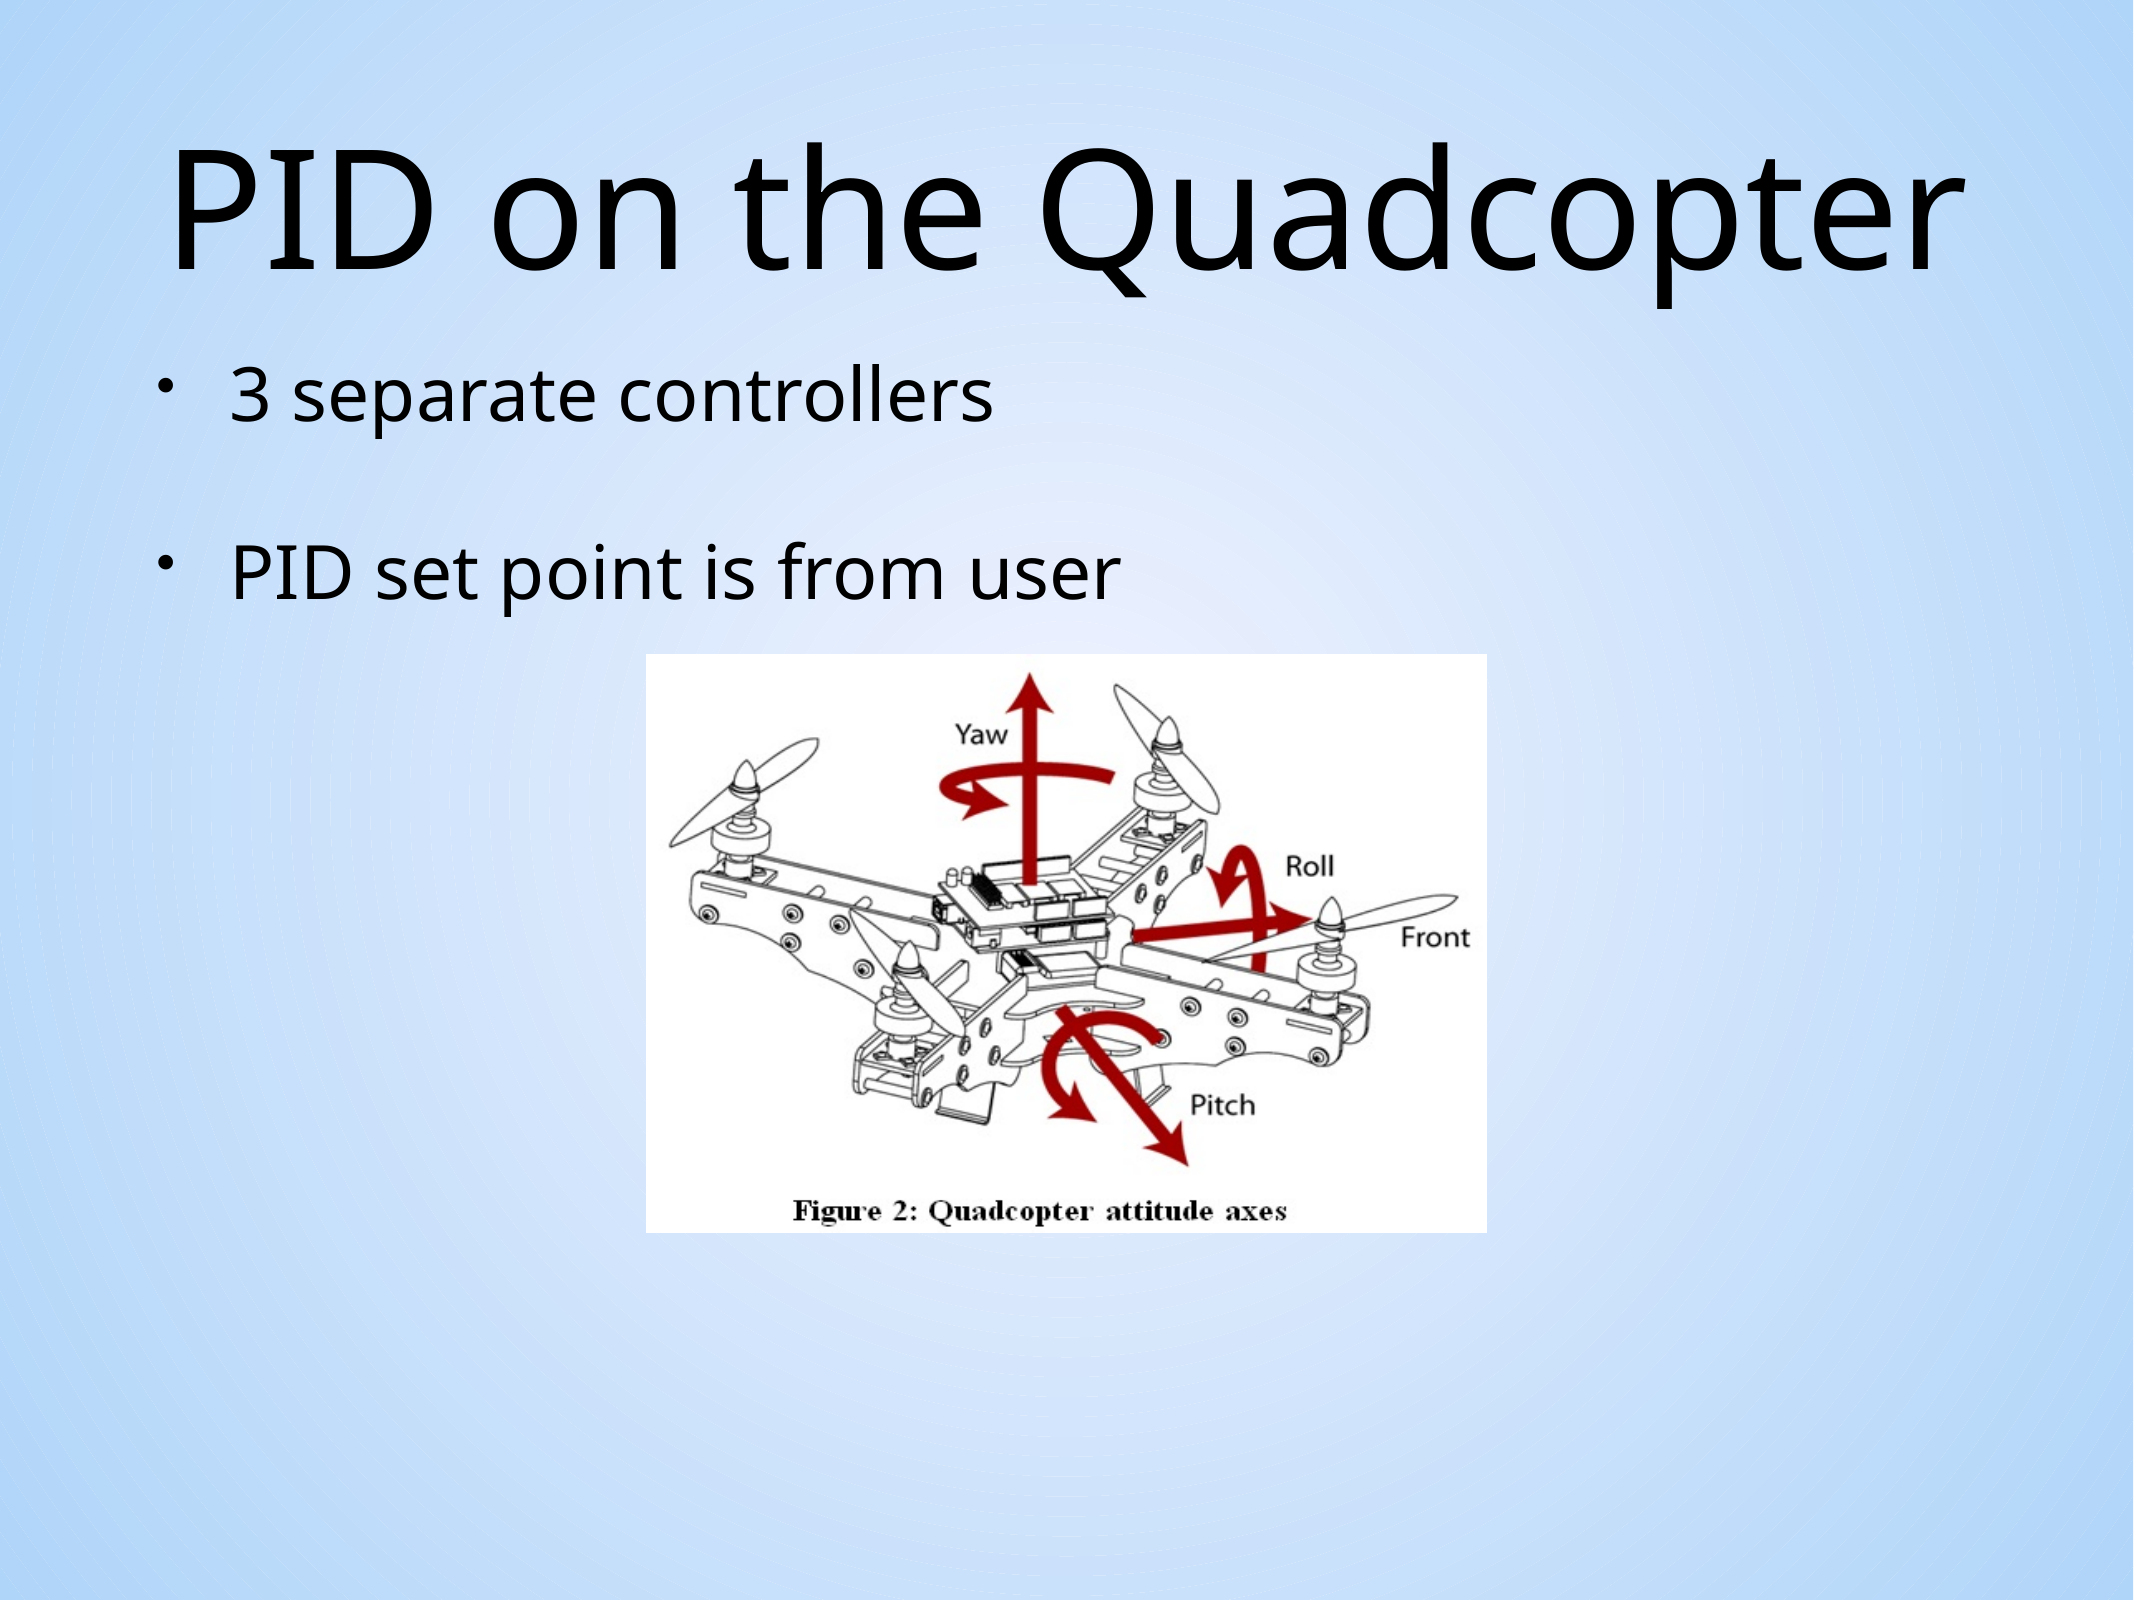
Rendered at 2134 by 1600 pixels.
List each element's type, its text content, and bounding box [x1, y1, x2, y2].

picture [646, 654, 1487, 1233]
list 3 separate controllers PID set point is from user [155, 325, 1978, 636]
title PID on the Quadcopter [155, 72, 1978, 325]
